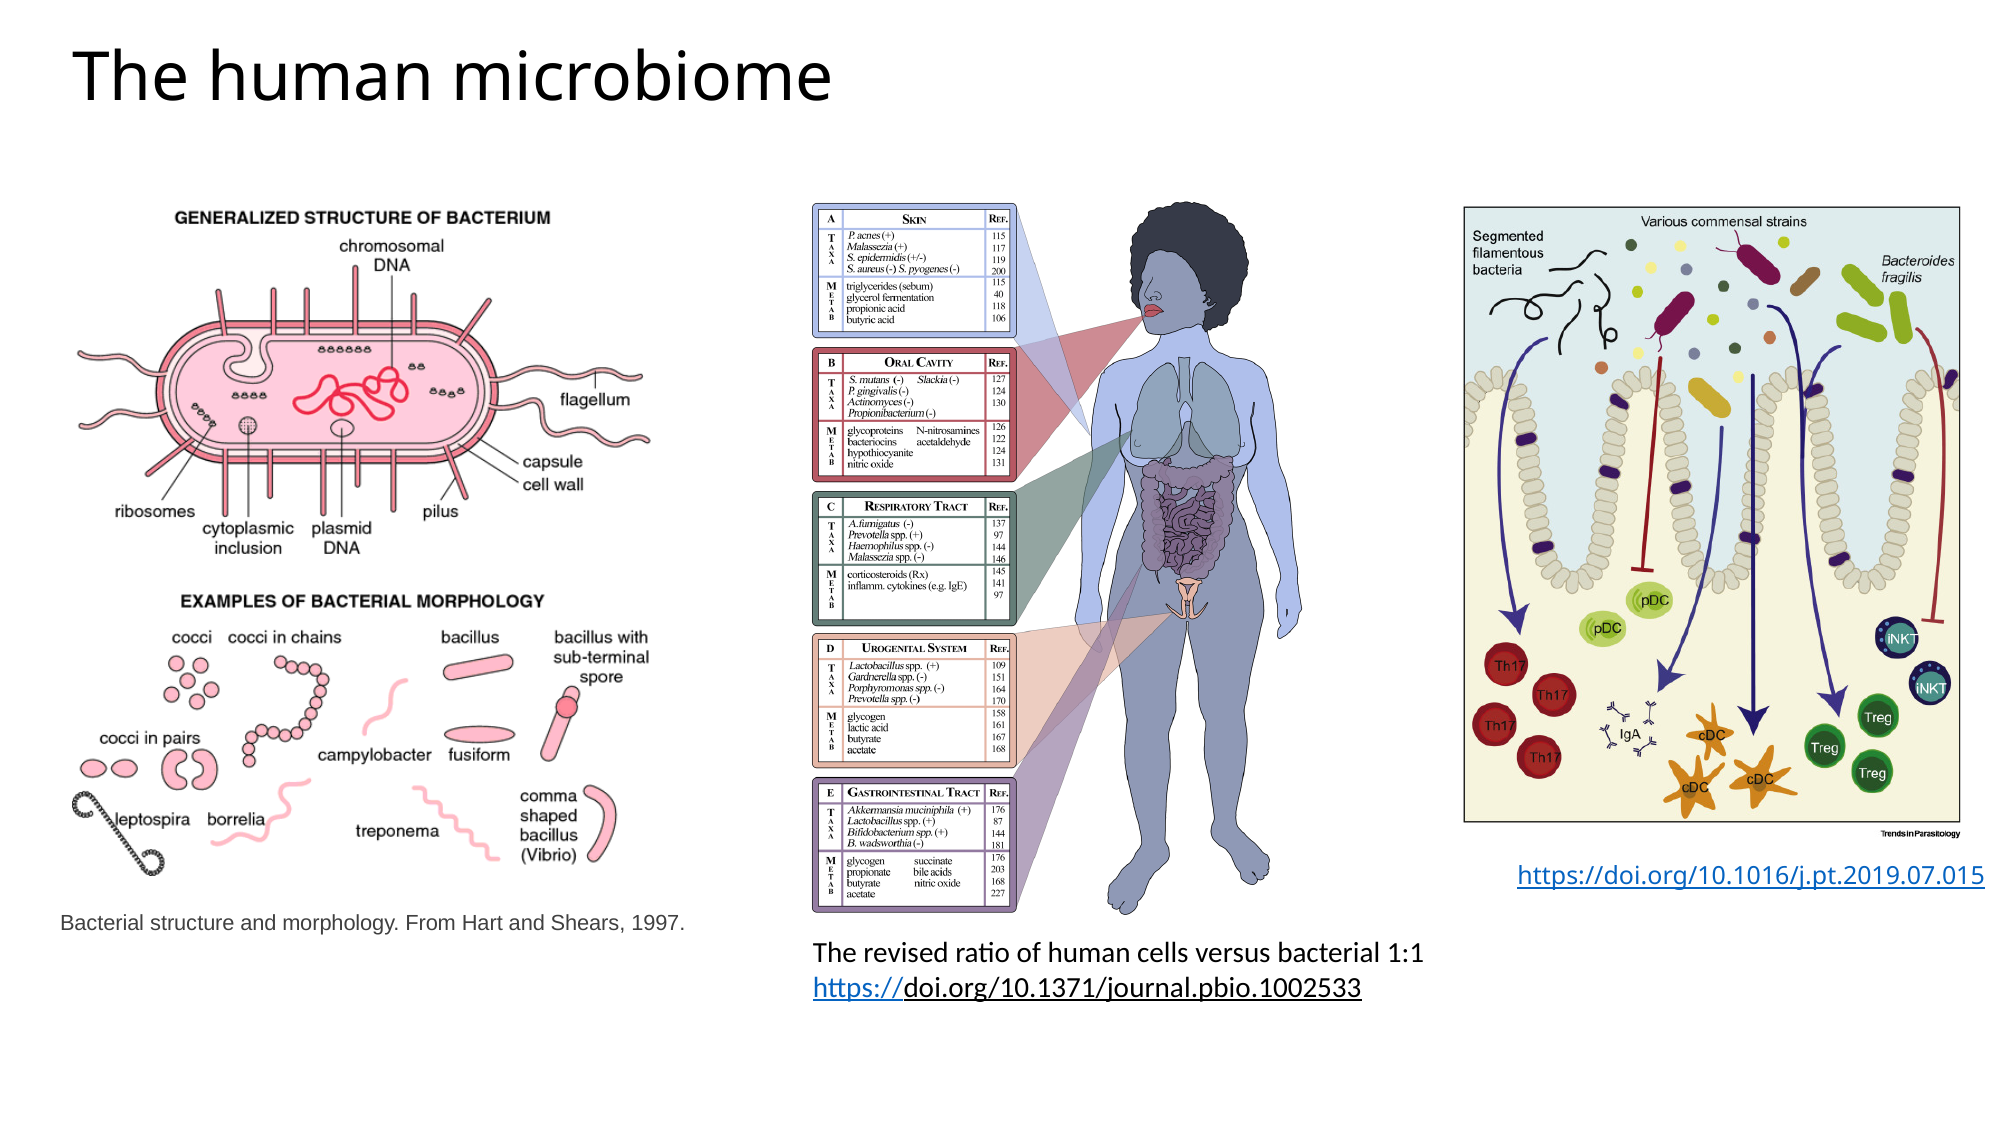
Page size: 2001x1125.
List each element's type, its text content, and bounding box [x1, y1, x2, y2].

picture [802, 193, 1313, 923]
text_box The revised ratio of human cells versus bacterial 1:1 https://doi.org/10.1371/journal.pbio.1002533 [798, 926, 1440, 1011]
text_box Bacterial structure and morphology. From Hart and Shears, 1997. [45, 900, 711, 942]
title The human microbiome [57, 34, 1752, 123]
picture [72, 205, 653, 876]
picture [1462, 205, 1962, 839]
text_box https://doi.org/10.1016/j.pt.2019.07.015 [1502, 852, 2000, 902]
